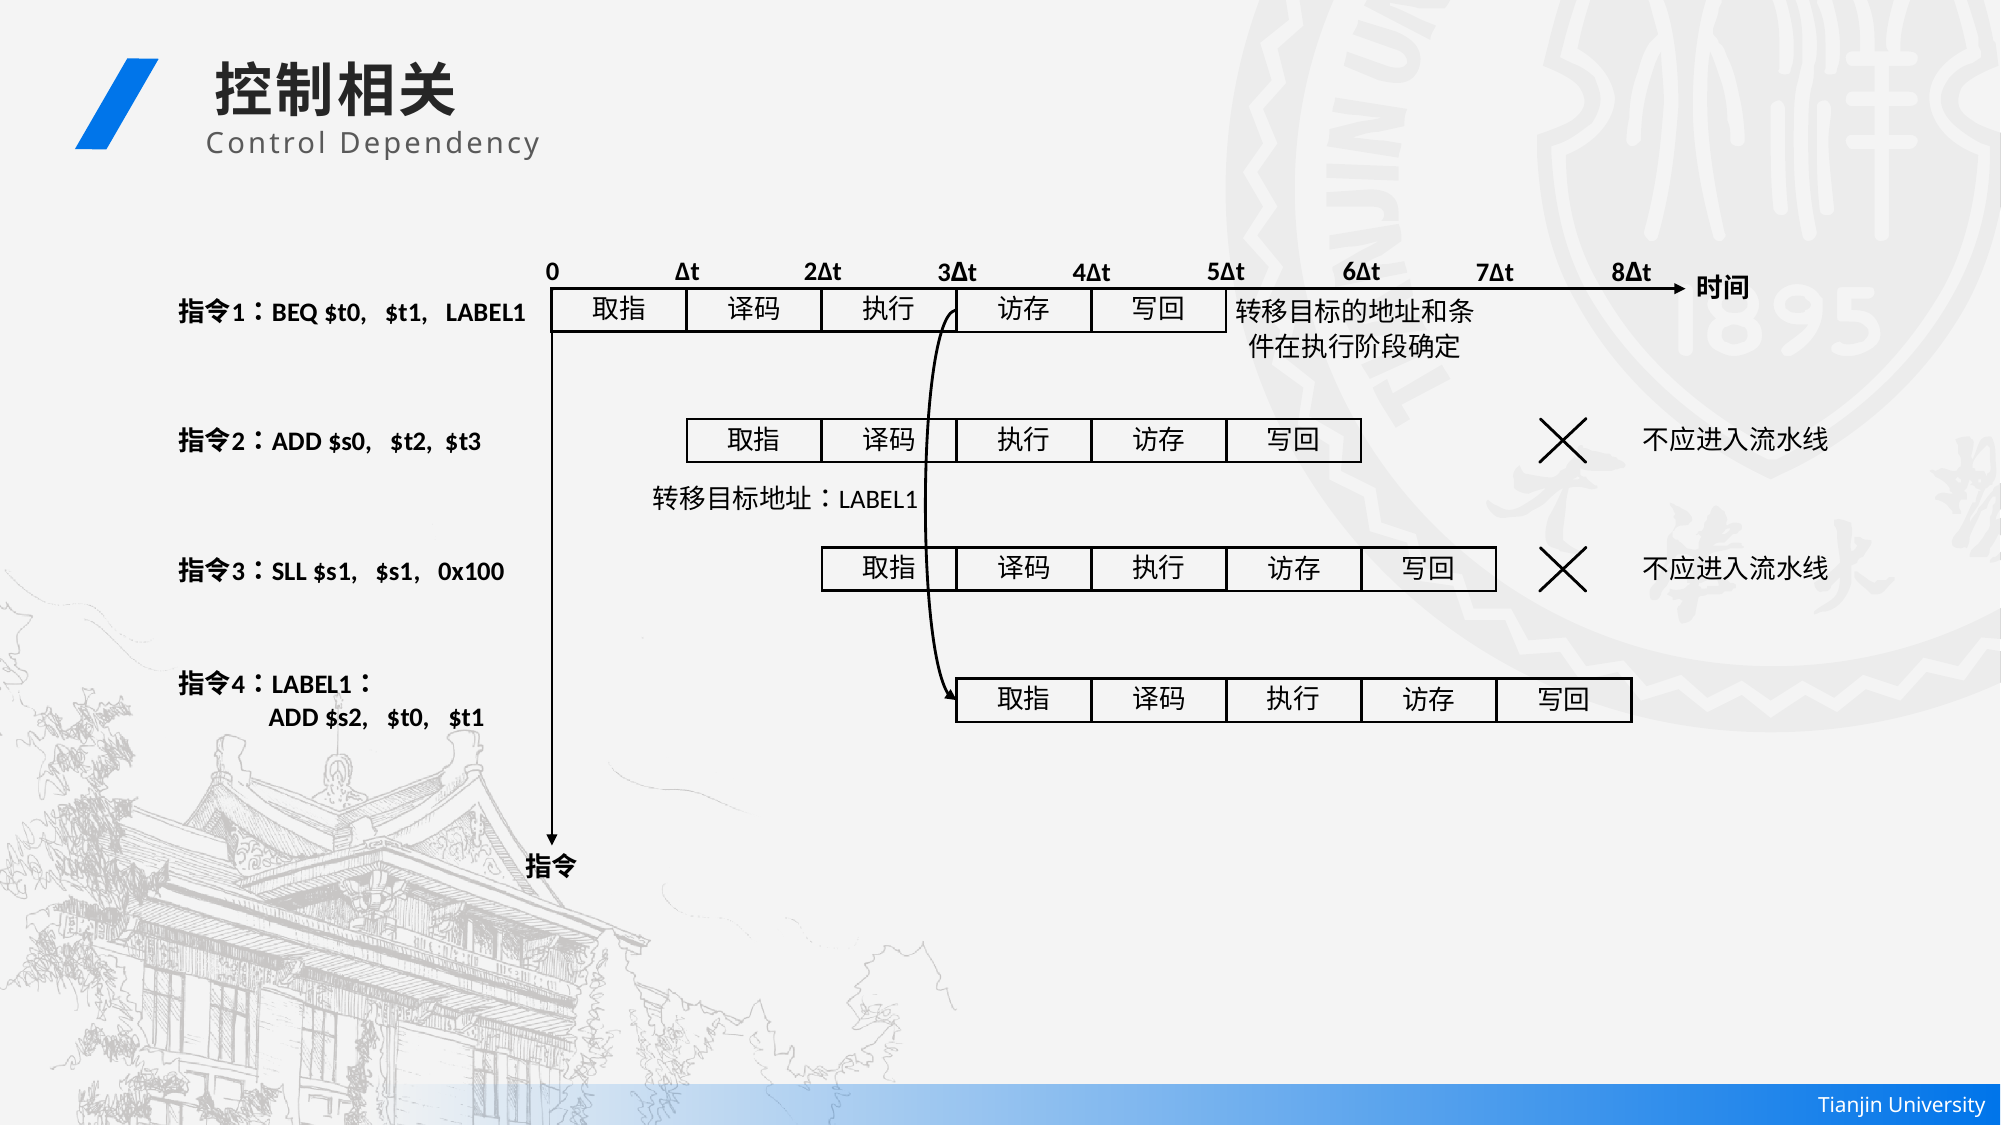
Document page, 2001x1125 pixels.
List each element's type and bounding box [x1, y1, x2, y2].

picture [162, 245, 1844, 894]
text_box [98, 45, 647, 168]
text_box [74, 109, 98, 150]
